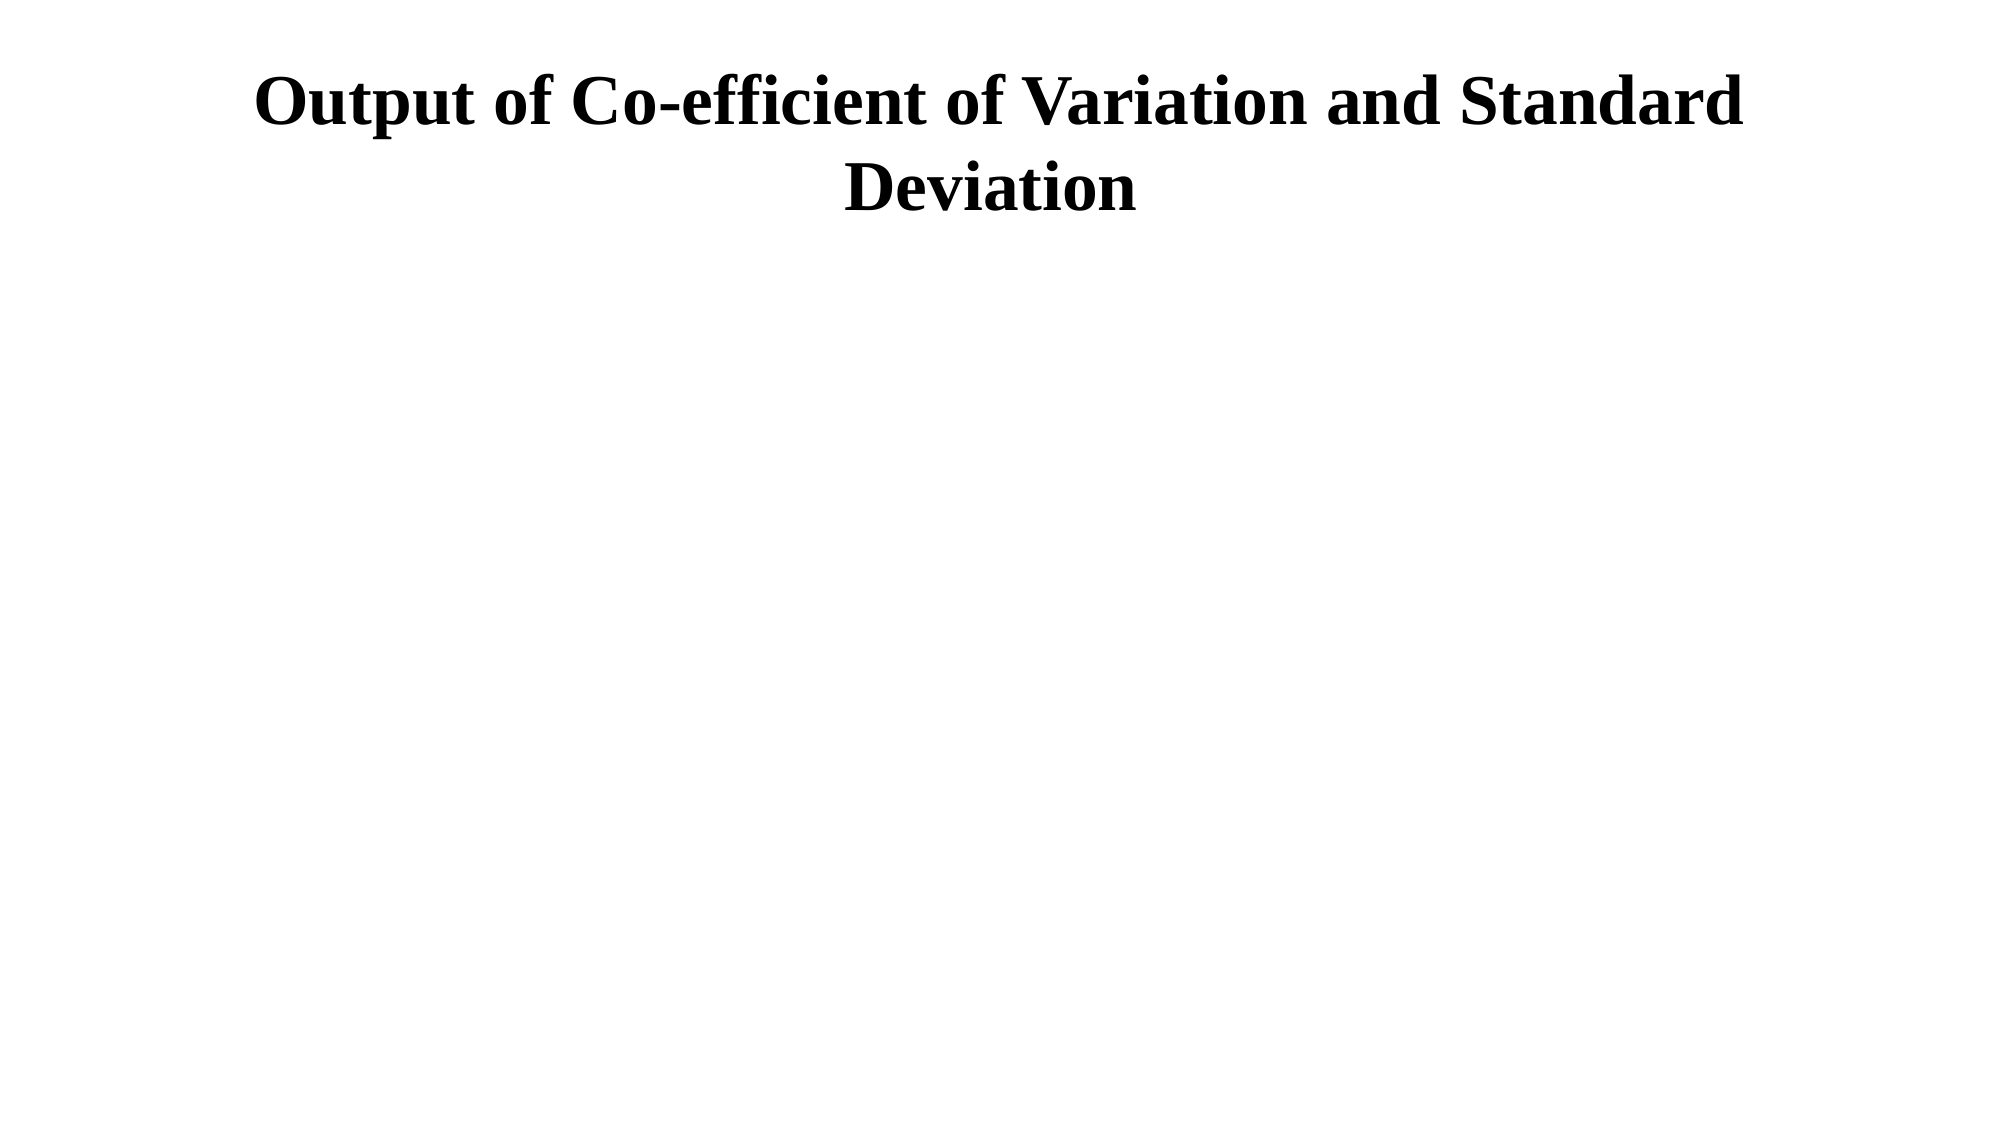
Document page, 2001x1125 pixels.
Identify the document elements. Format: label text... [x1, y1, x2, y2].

title Output of Co-efficient of Variation and Standard Deviation [99, 45, 1900, 233]
